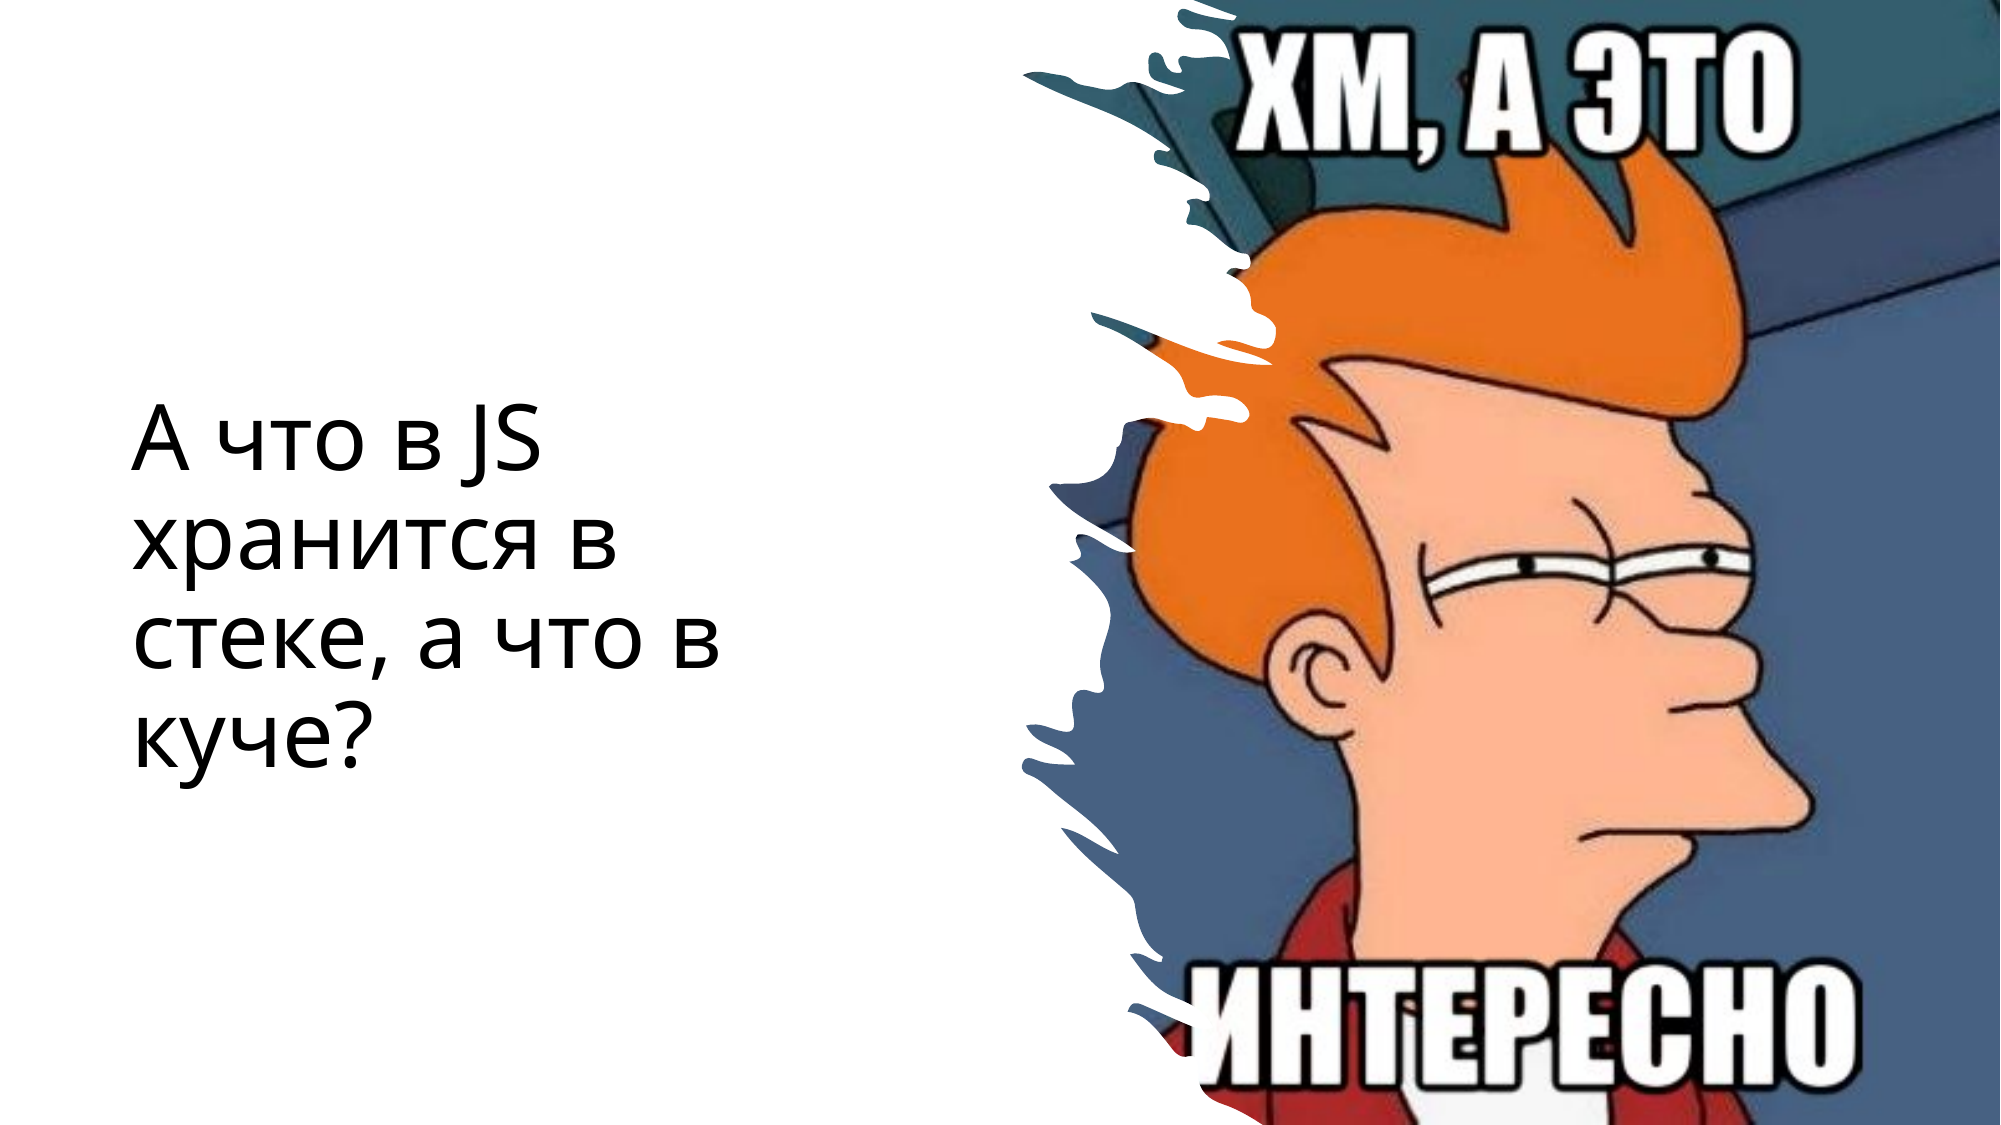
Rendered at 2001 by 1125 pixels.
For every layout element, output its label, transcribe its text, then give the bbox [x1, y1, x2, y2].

title А что в JS хранится в стеке, а что в куче? [116, 329, 875, 796]
picture [1021, 0, 2000, 1125]
